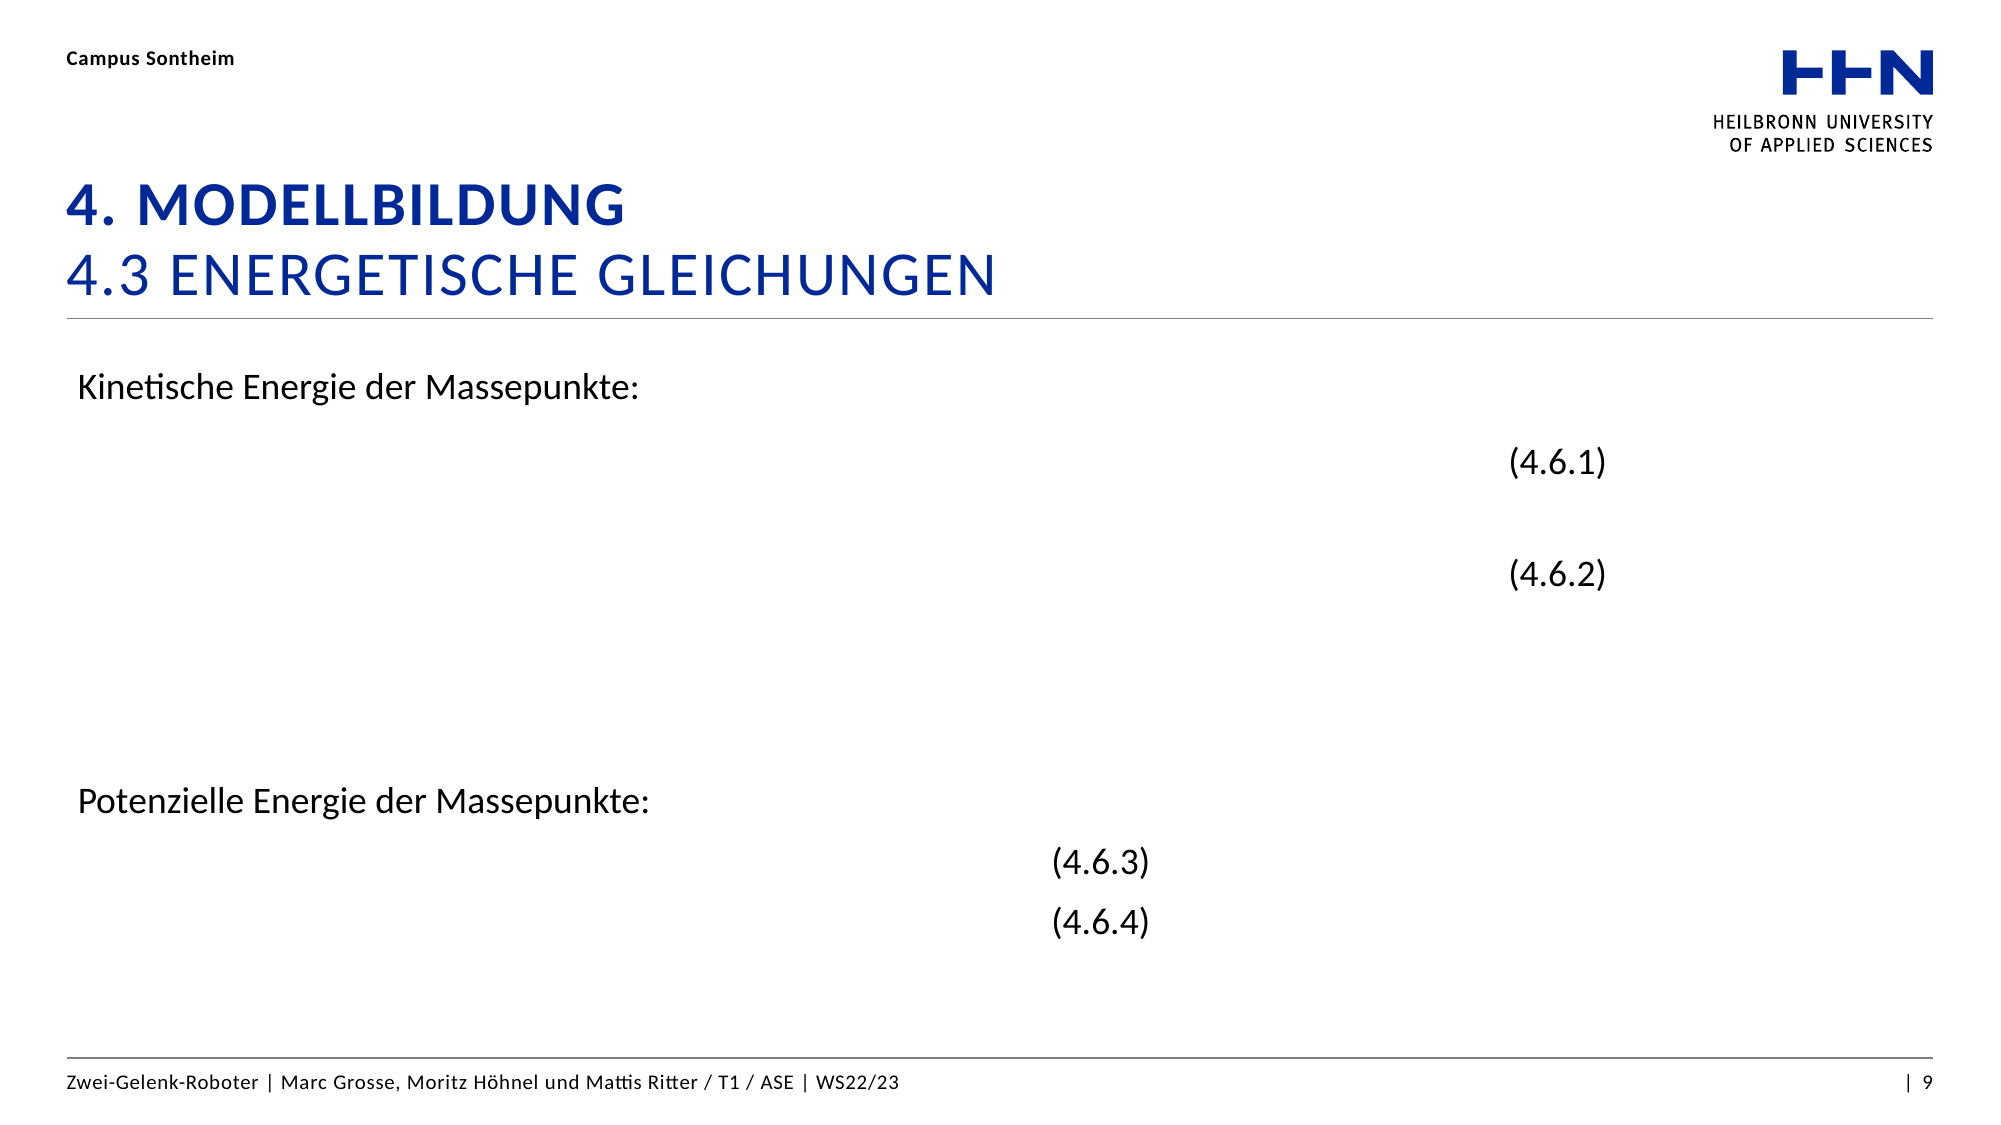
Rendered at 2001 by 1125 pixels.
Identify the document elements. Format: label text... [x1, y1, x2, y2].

footer Zwei-Gelenk-Roboter | Marc Grosse, Moritz Höhnel und Mattis Ritter / T1 / ASE | WS22/23 [66, 1068, 1277, 1105]
slide_number | 9 [1621, 1068, 1933, 1105]
slide_number Campus Sontheim [66, 45, 1277, 81]
title 4. Modellbildung 4.3 Energetische Gleichungen [66, 169, 1933, 311]
